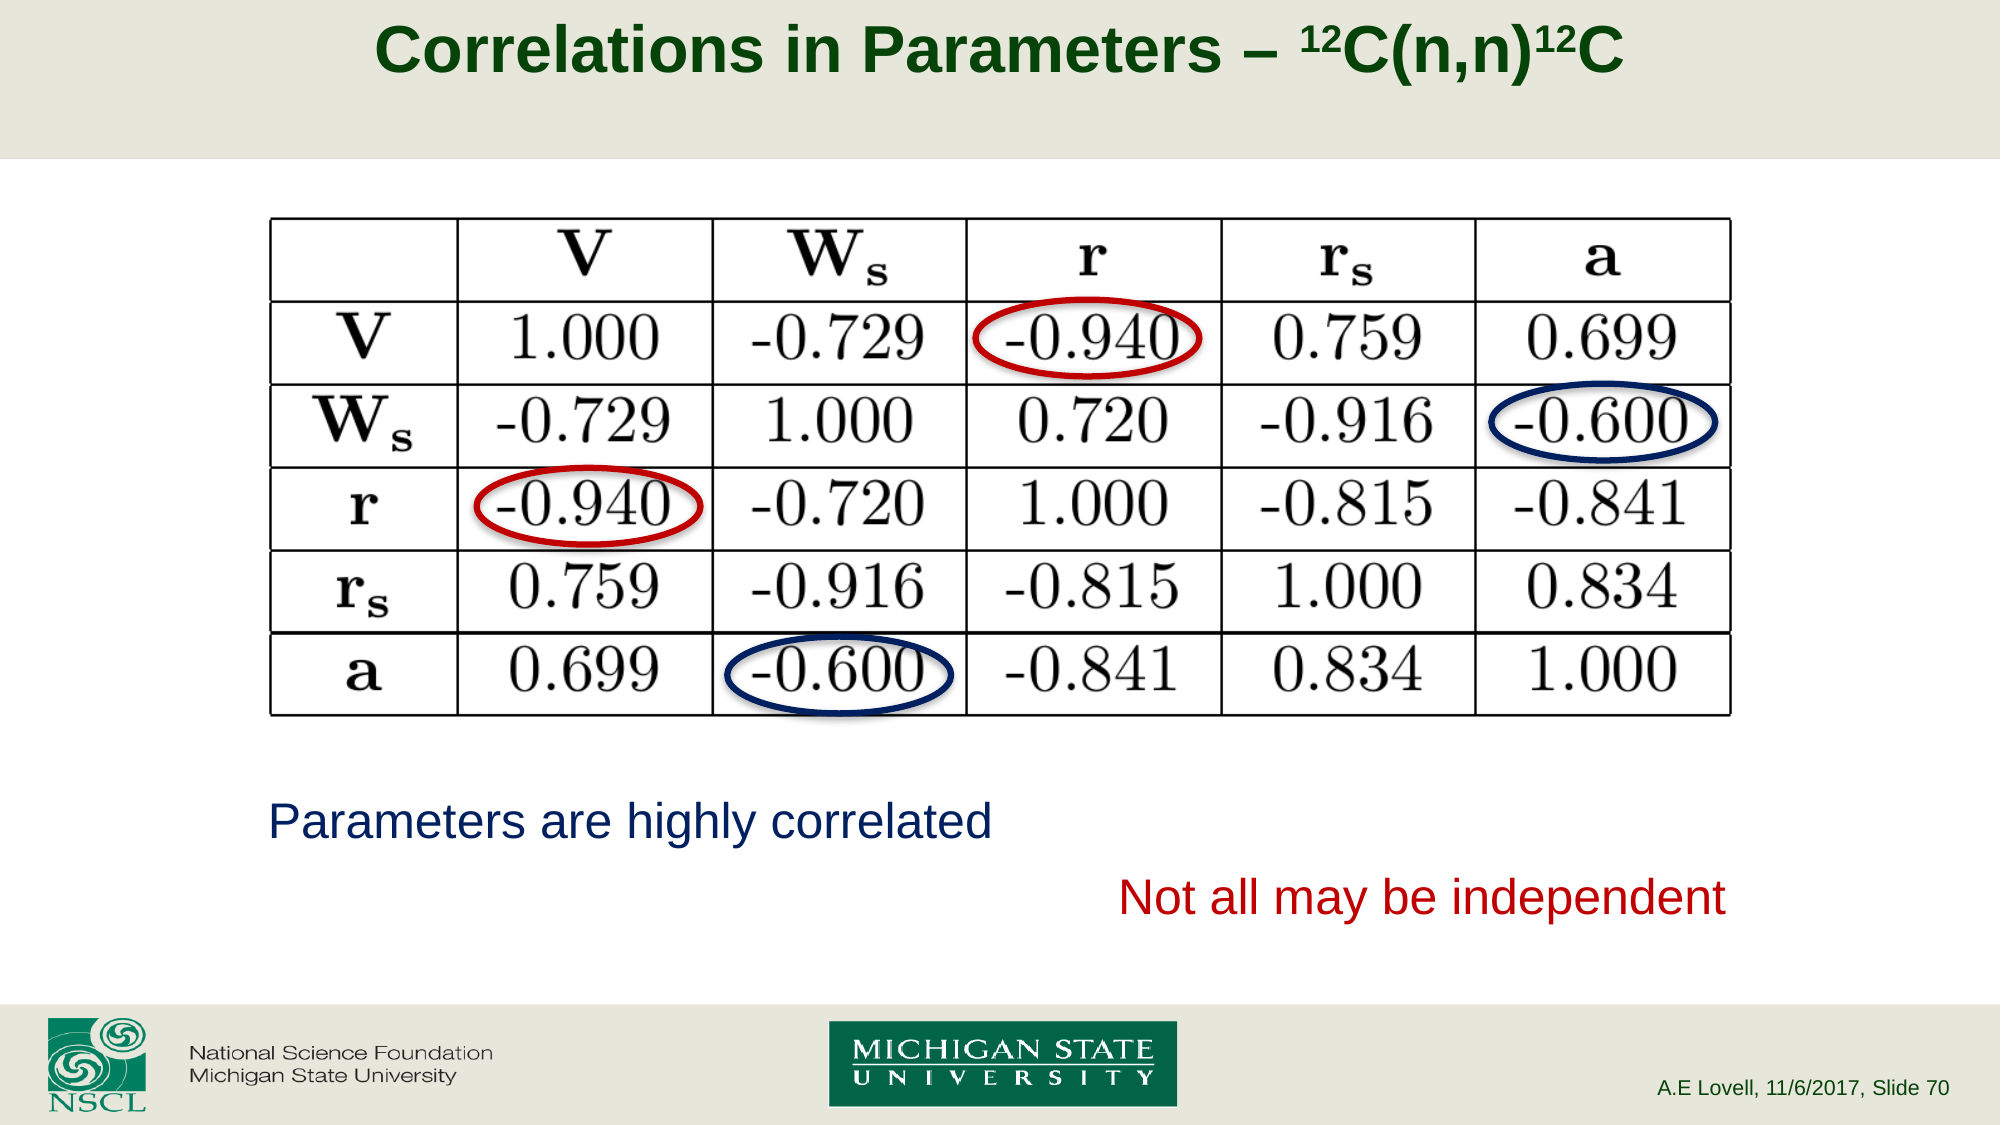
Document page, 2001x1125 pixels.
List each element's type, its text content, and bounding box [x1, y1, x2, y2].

picture [0, 0, 2000, 1125]
text_box Parameters are highly correlated [253, 781, 1029, 857]
text_box Not all may be independent [1103, 857, 1747, 932]
title Correlations in Parameters – 12C(n,n)12C [95, 12, 1905, 92]
